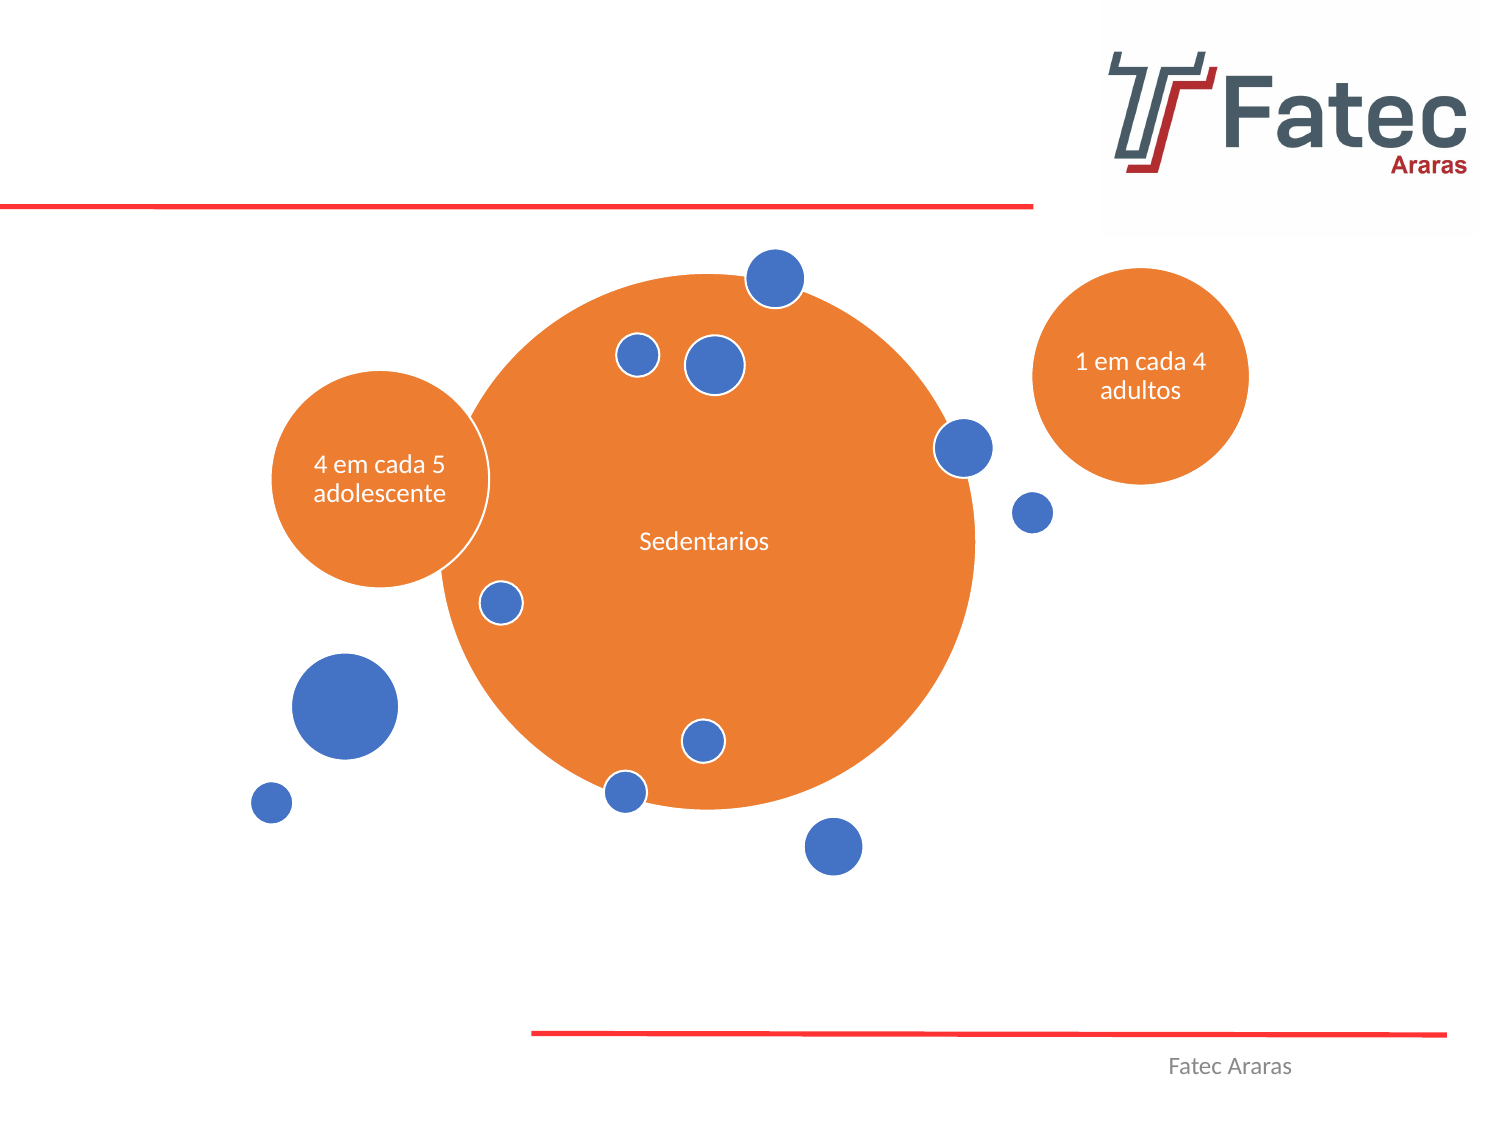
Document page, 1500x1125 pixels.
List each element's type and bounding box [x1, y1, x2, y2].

text_box [249, 229, 1250, 896]
picture [1100, 0, 1479, 237]
